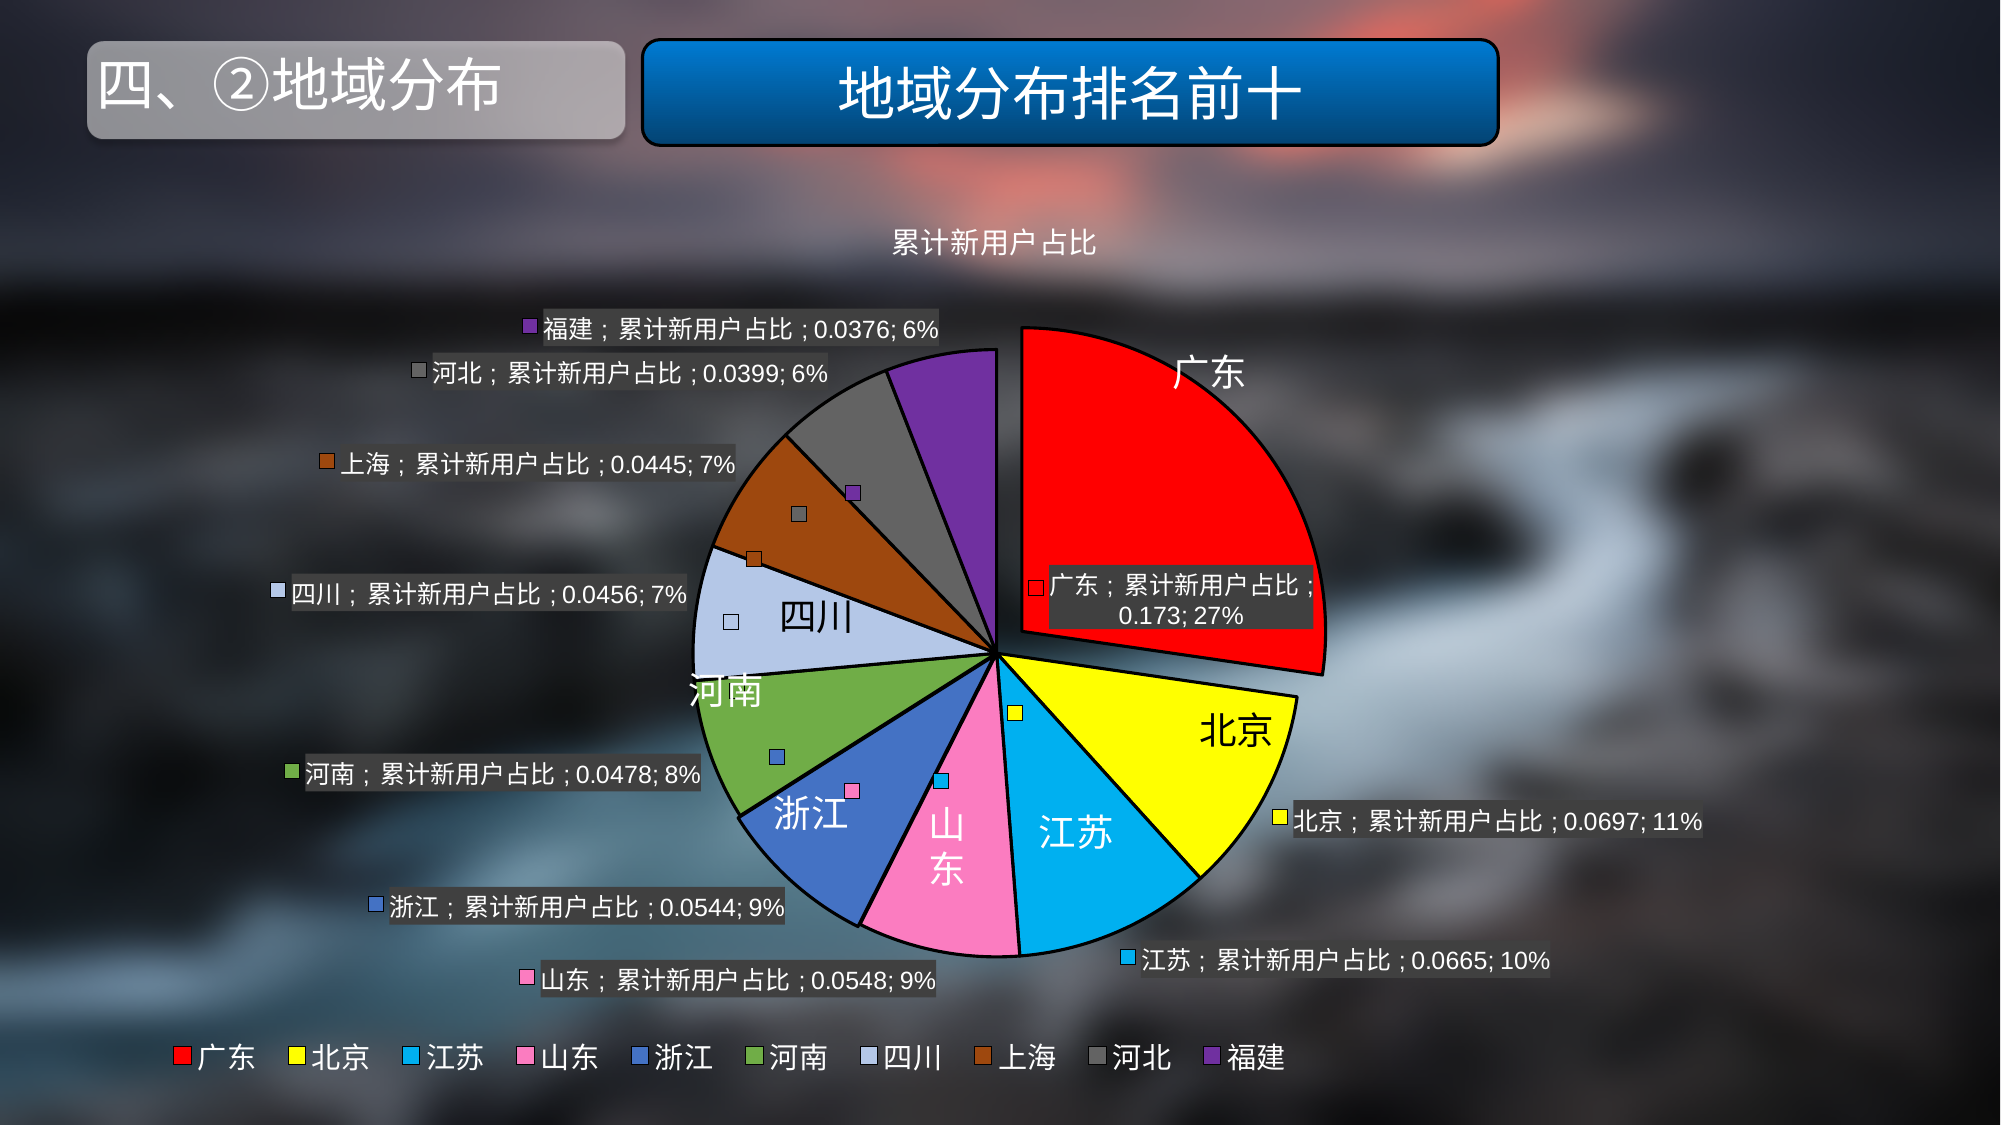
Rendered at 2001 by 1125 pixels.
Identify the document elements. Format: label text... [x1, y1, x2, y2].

text_box 地域分布排名前十 [640, 38, 1500, 147]
chart [7, 184, 1984, 1101]
picture [0, 0, 2001, 1125]
title 四、②地域分布 [81, 0, 619, 175]
